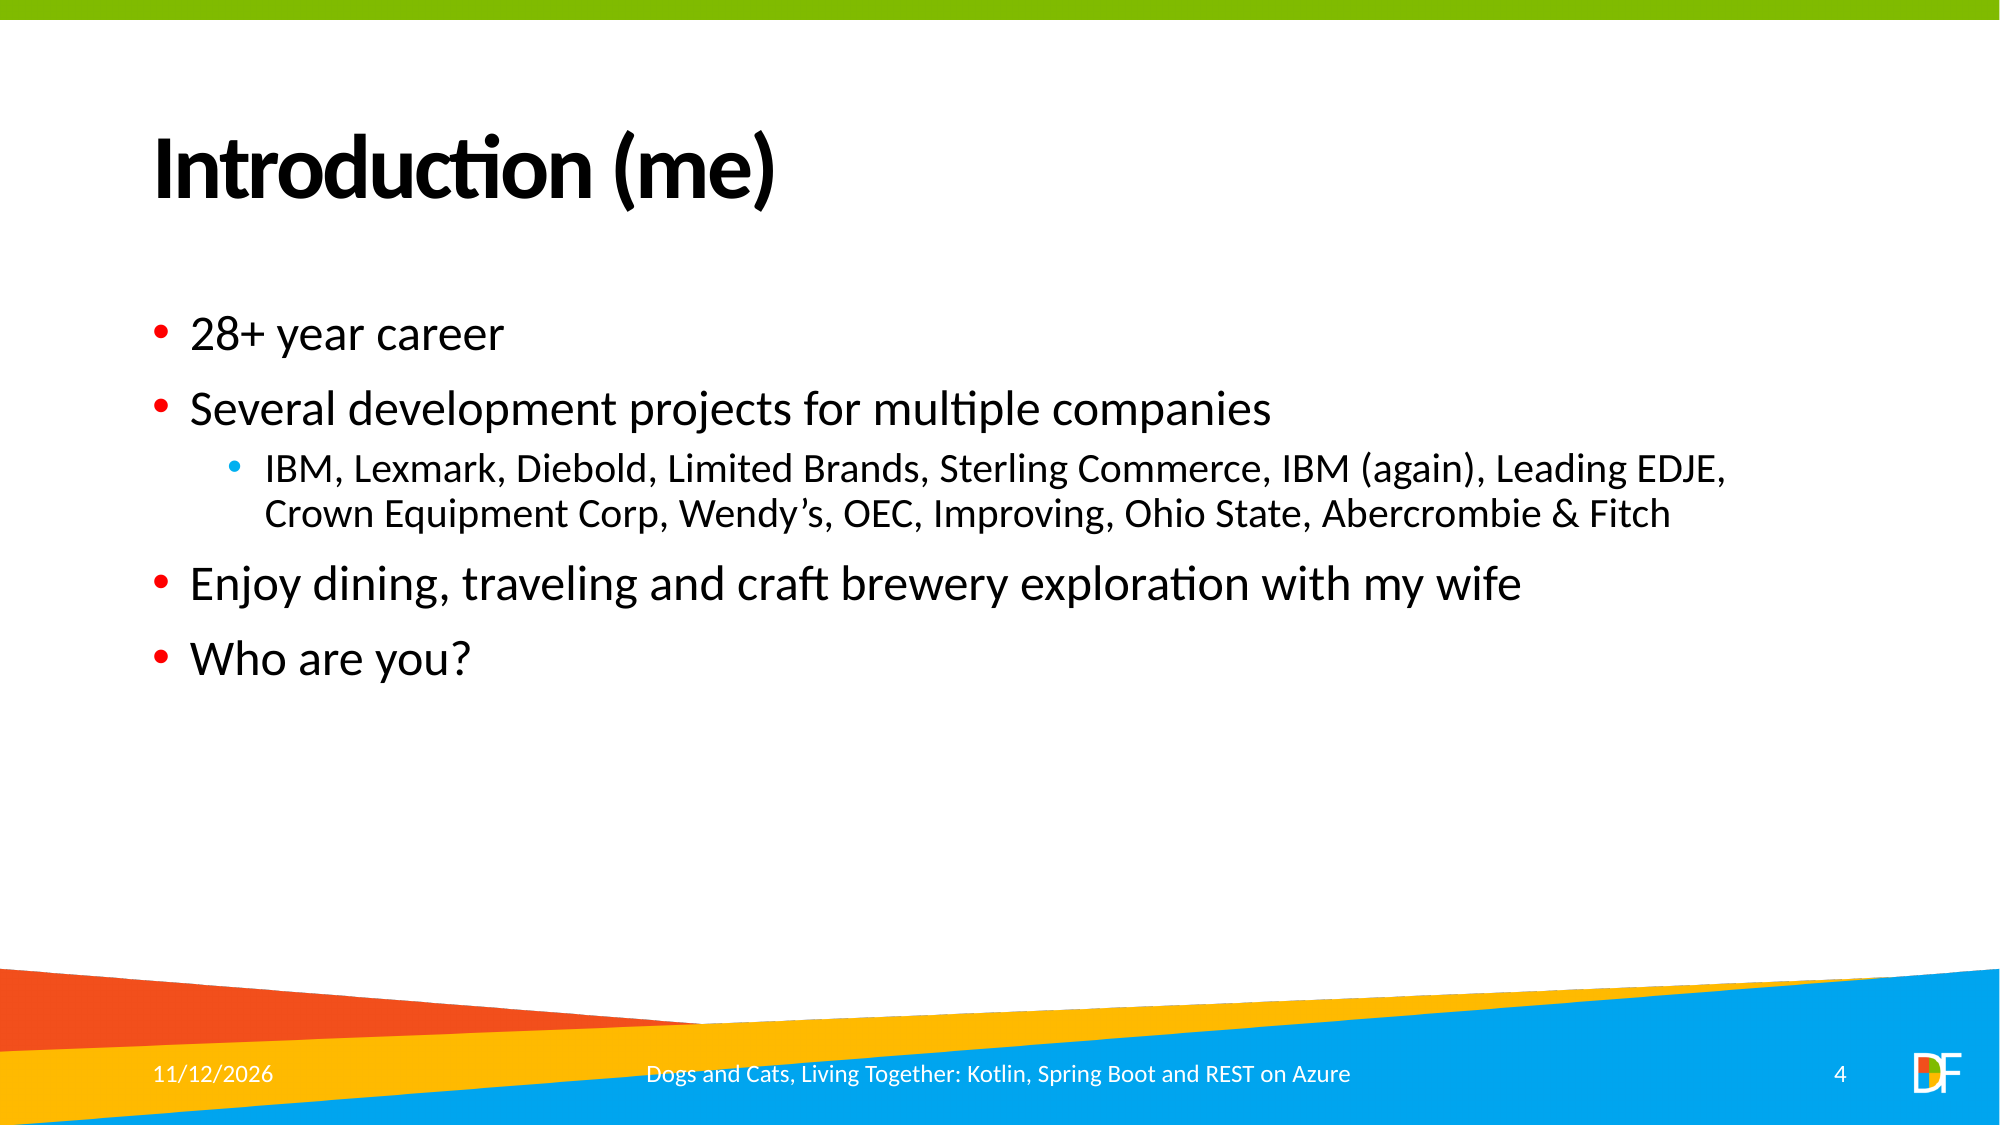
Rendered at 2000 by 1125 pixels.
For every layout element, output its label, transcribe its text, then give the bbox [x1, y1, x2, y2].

title Introduction (me) [137, 59, 1862, 278]
slide_number 4 [1487, 1042, 1862, 1103]
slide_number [137, 1042, 513, 1103]
picture [1915, 1053, 1961, 1092]
picture [0, 0, 2000, 1125]
list 28+ year career Several development projects for multiple companies IBM, Lexmark, Diebold, Limited Brands, Sterling Commerce, IBM (again), Leading EDJE, Crown Equipment Corp, Wendy’s, OEC, Improving, Ohio State, Abercrombie & Fitch Enjoy dining, traveling and craft brewery exploration with my wife Who are you? [137, 299, 1862, 1014]
footer Dogs and Cats, Living Together: Kotlin, Spring Boot and REST on Azure [587, 1042, 1412, 1103]
